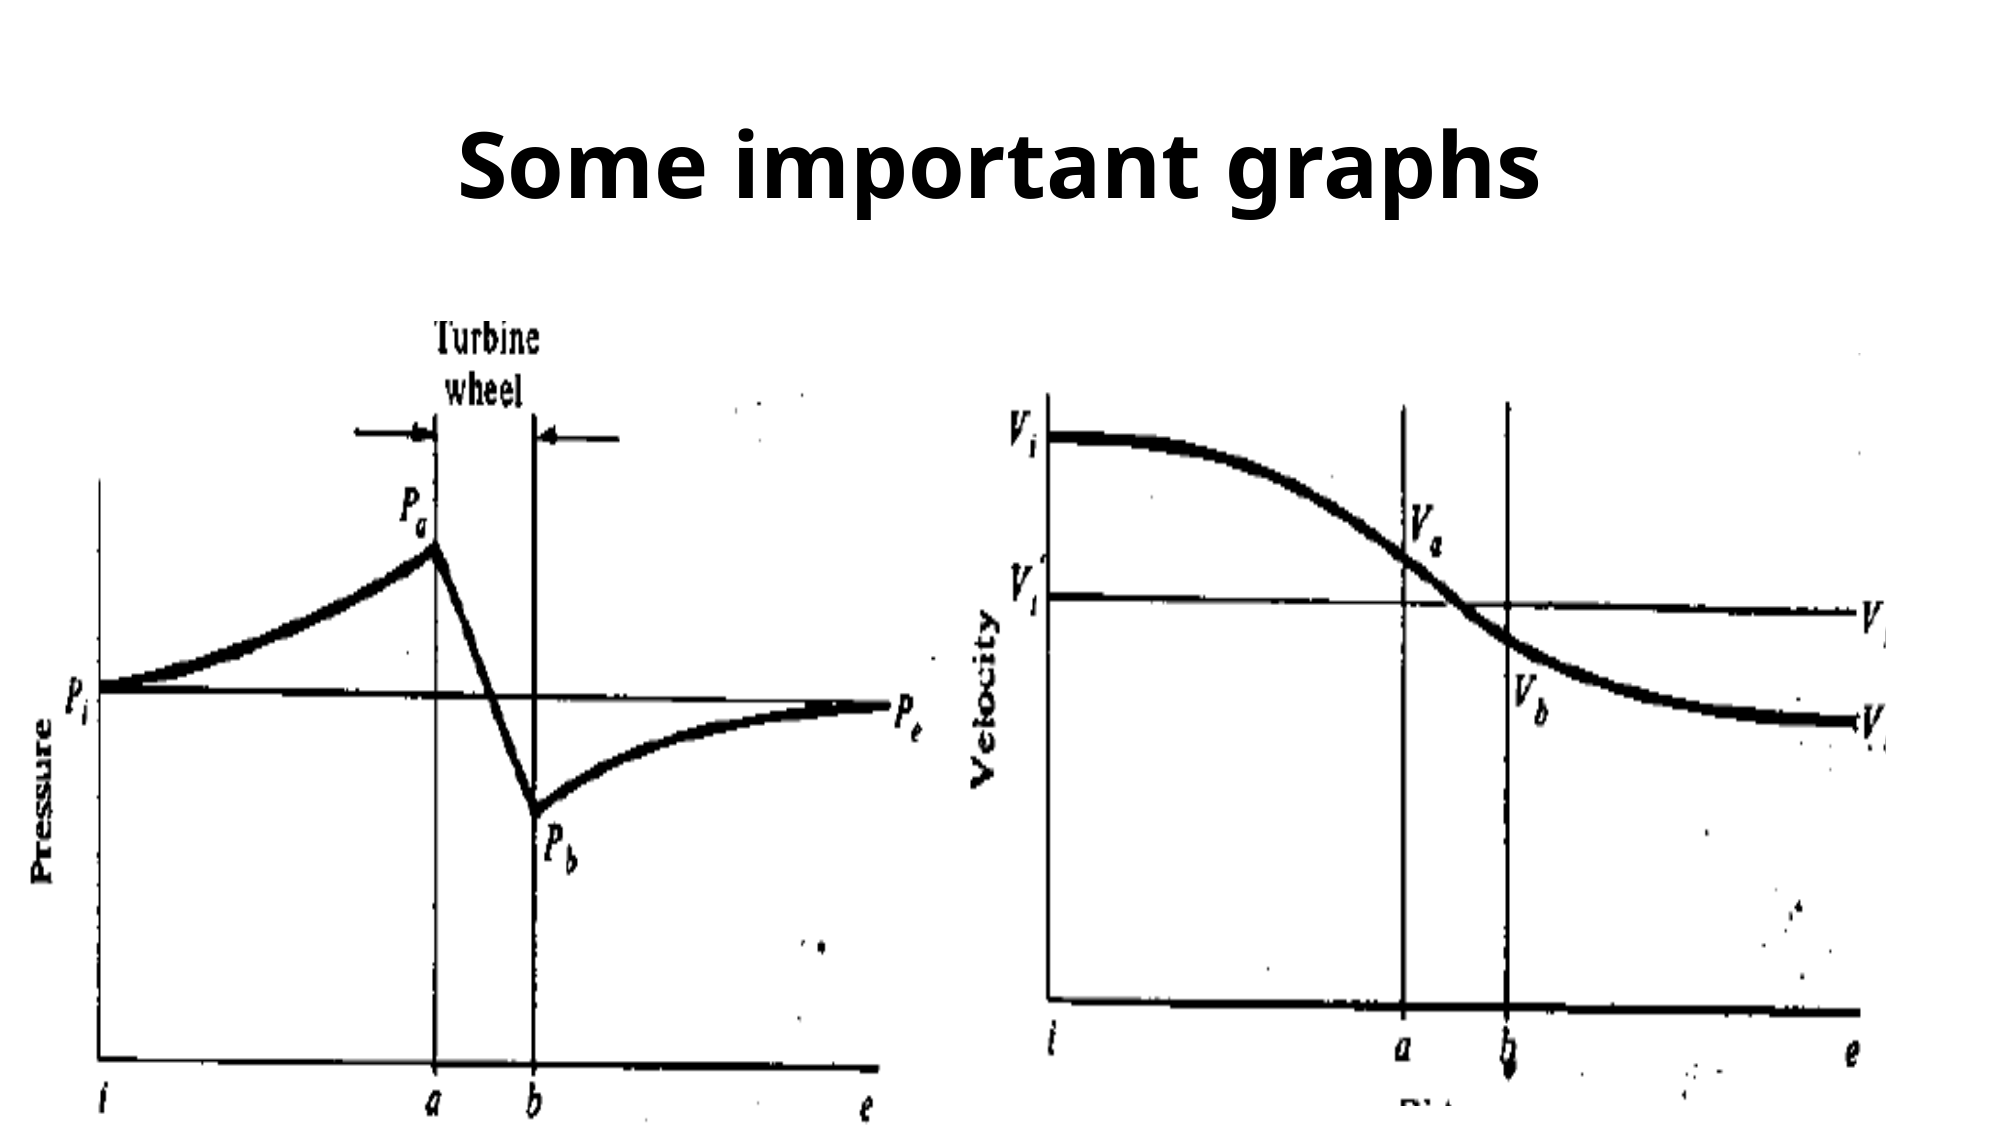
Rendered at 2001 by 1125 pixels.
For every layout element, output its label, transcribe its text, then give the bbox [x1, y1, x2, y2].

title Some important graphs [137, 59, 1863, 278]
picture [0, 321, 1886, 1125]
